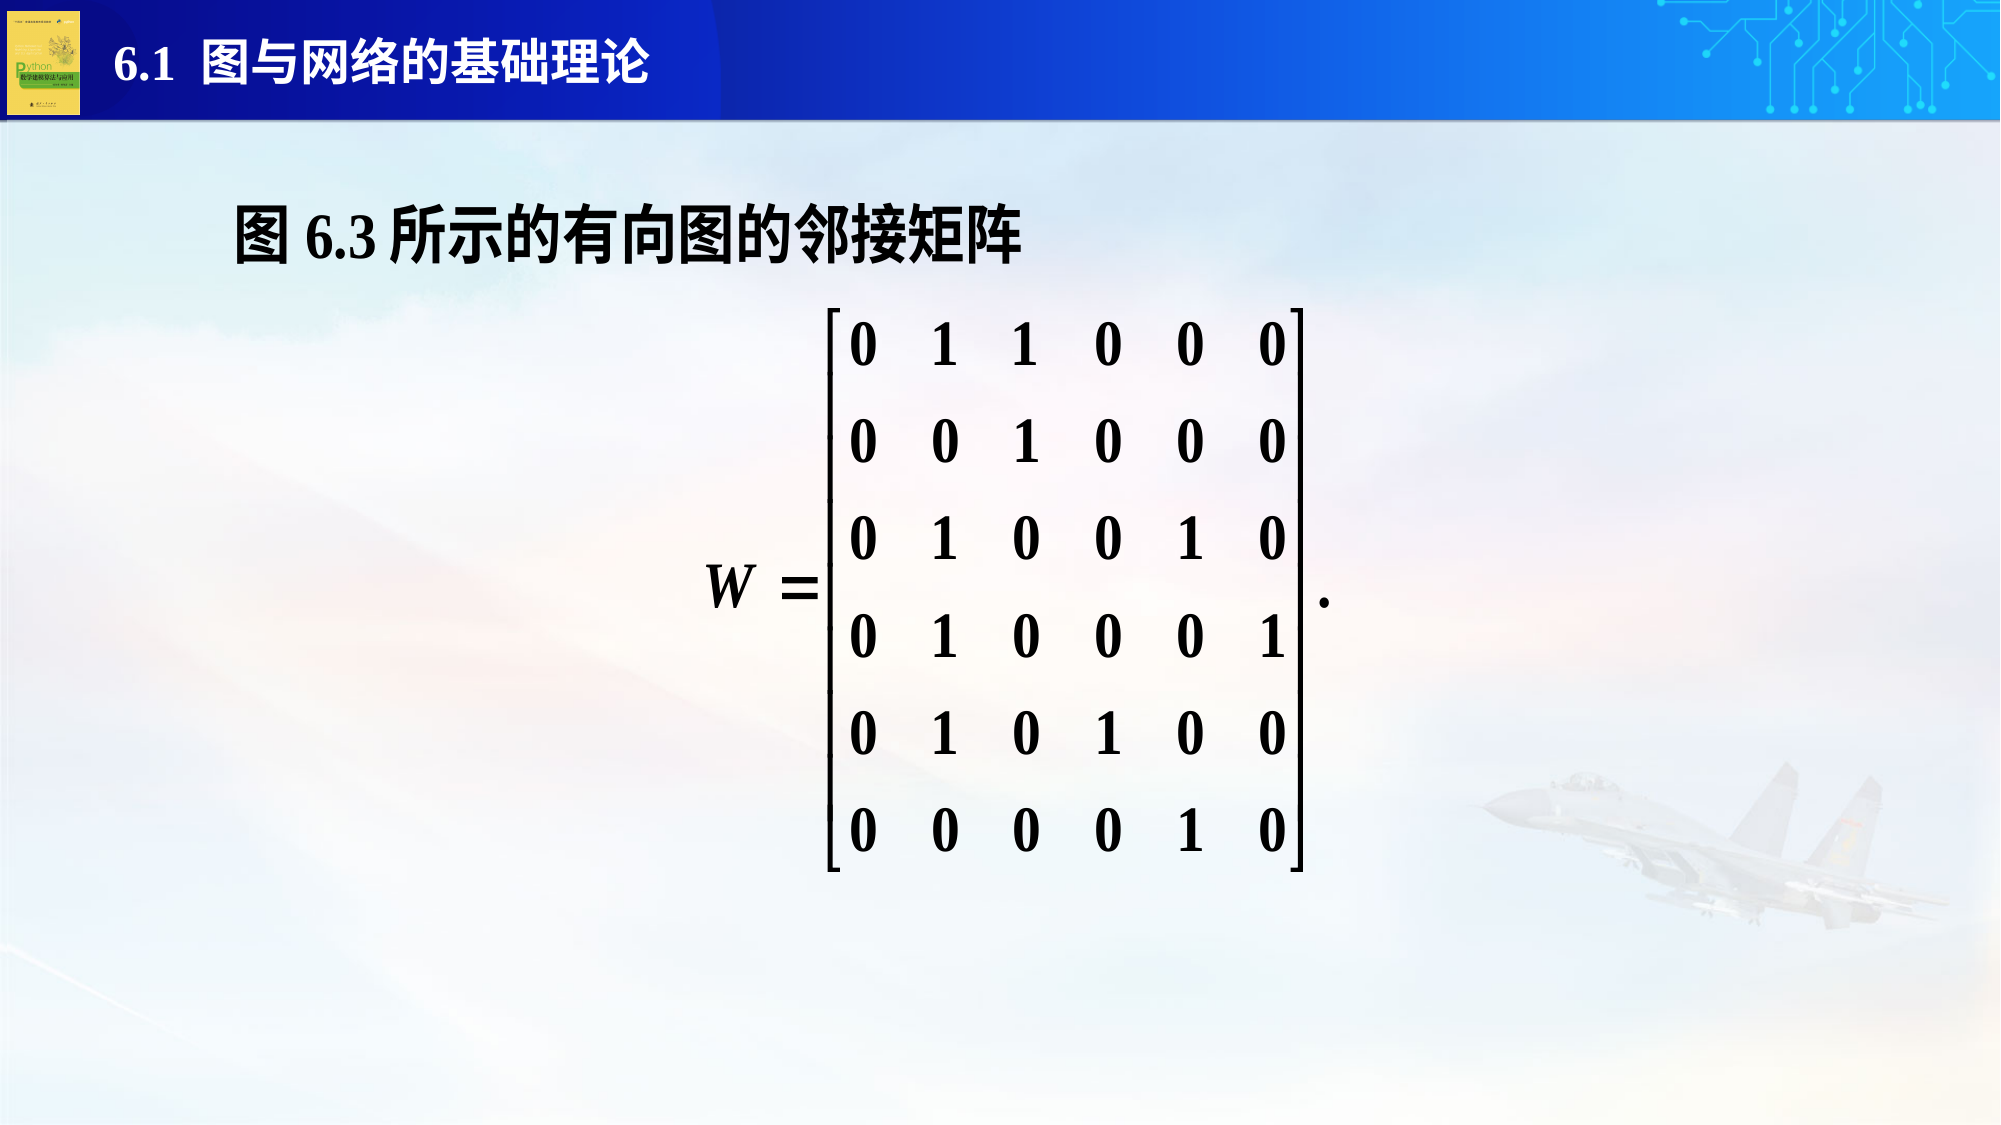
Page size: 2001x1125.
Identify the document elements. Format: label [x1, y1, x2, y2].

text_box [117, 170, 1918, 1125]
picture [0, 0, 2001, 1125]
